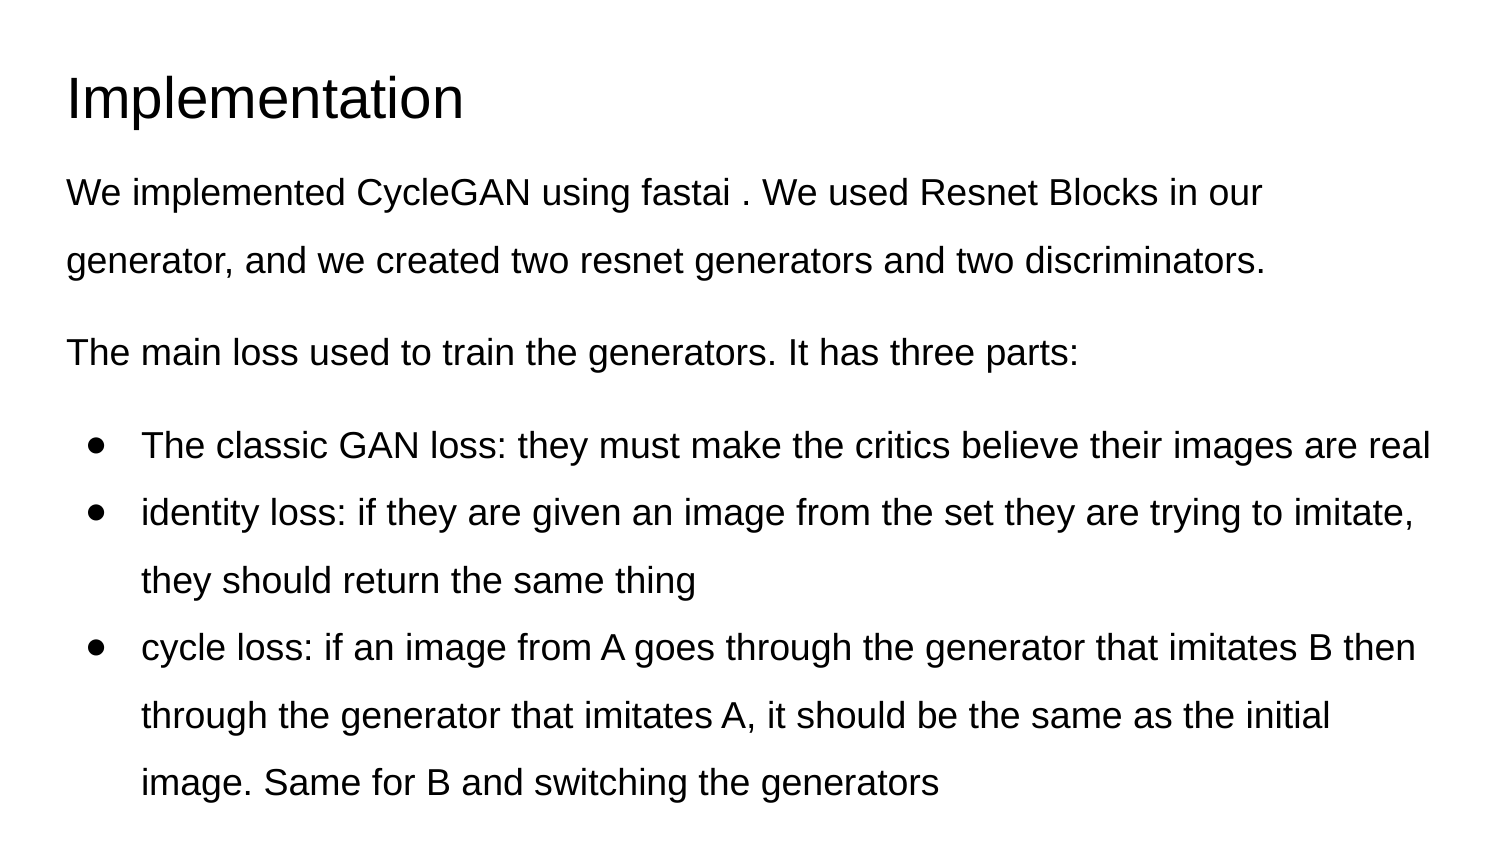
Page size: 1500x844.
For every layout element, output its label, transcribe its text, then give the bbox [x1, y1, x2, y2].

title Implementation [51, 45, 1449, 130]
list We implemented CycleGAN using fastai . We used Resnet Blocks in our generator, and we created two resnet generators and two discriminators. The main loss used to train the generators. It has three parts: The classic GAN loss: they must make the critics believe their images are real identity loss: if they are given an image from the set they are trying to imitate, they should return the same thing cycle loss: if an image from A goes through the generator that imitates B then through the generator that imitates A, it should be the same as the initial image. Same for B and switching the generators [51, 130, 1449, 714]
